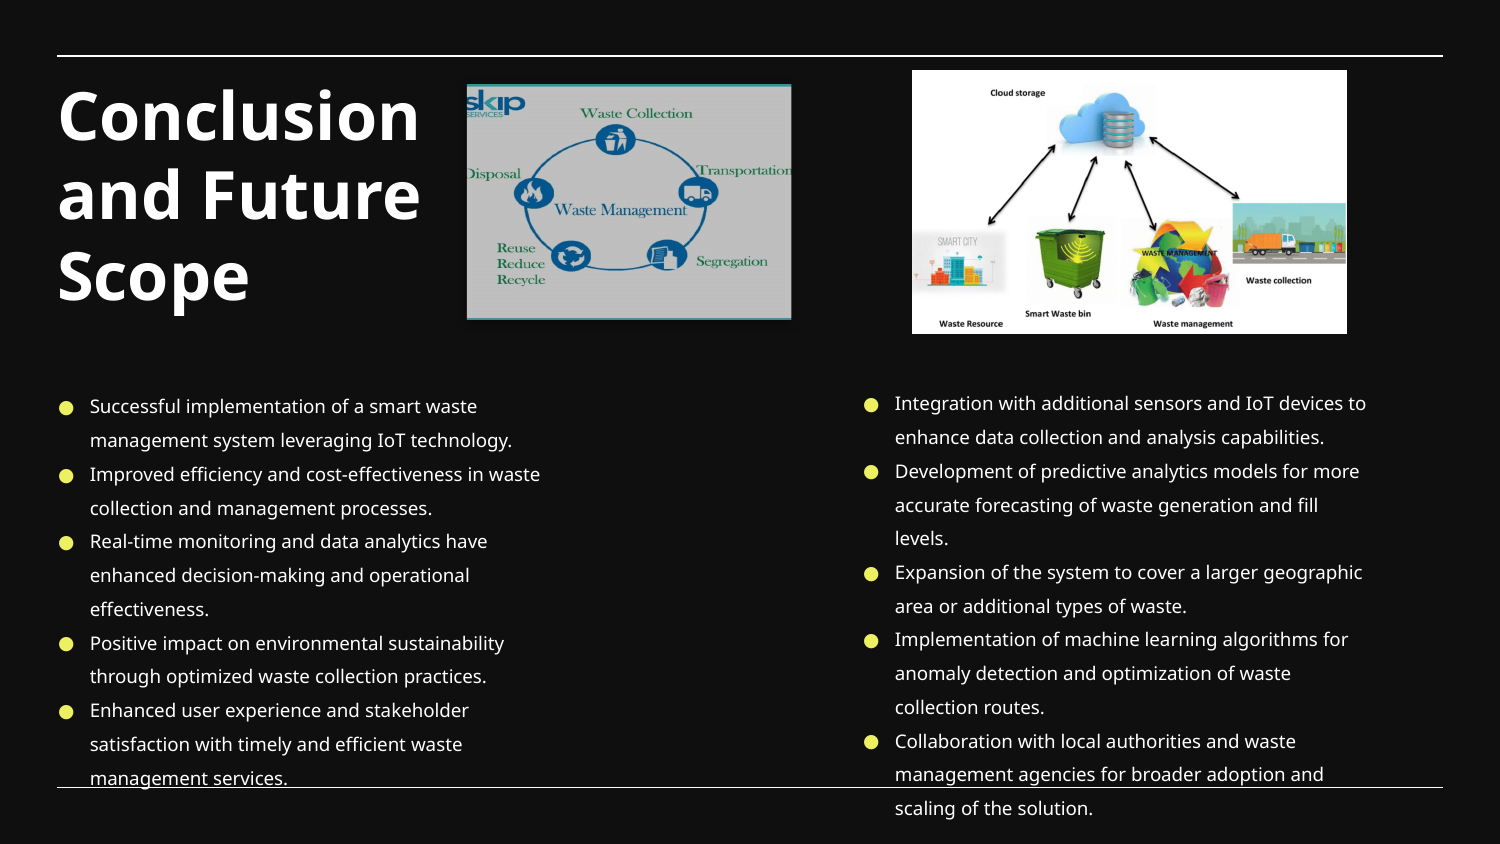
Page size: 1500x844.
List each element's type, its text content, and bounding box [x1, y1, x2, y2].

picture [466, 83, 792, 320]
list Integration with additional sensors and IoT devices to enhance data collection and analysis capabilities. Development of predictive analytics models for more accurate forecasting of waste generation and fill levels. Expansion of the system to cover a larger geographic area or additional types of waste. Implementation of machine learning algorithms for anomaly detection and optimization of waste collection routes. Collaboration with local authorities and waste management agencies for broader adoption and scaling of the solution. [838, 345, 1377, 742]
picture [911, 70, 1347, 334]
text_box Successful implementation of a smart waste management system leveraging IoT technology. Improved efficiency and cost-effectiveness in waste collection and management processes. Real-time monitoring and data analytics have enhanced decision-making and operational effectiveness. Positive impact on environmental sustainability through optimized waste collection practices. Enhanced user experience and stakeholder satisfaction with timely and efficient waste management services. [33, 368, 571, 765]
title Conclusion and Future Scope [57, 64, 488, 368]
